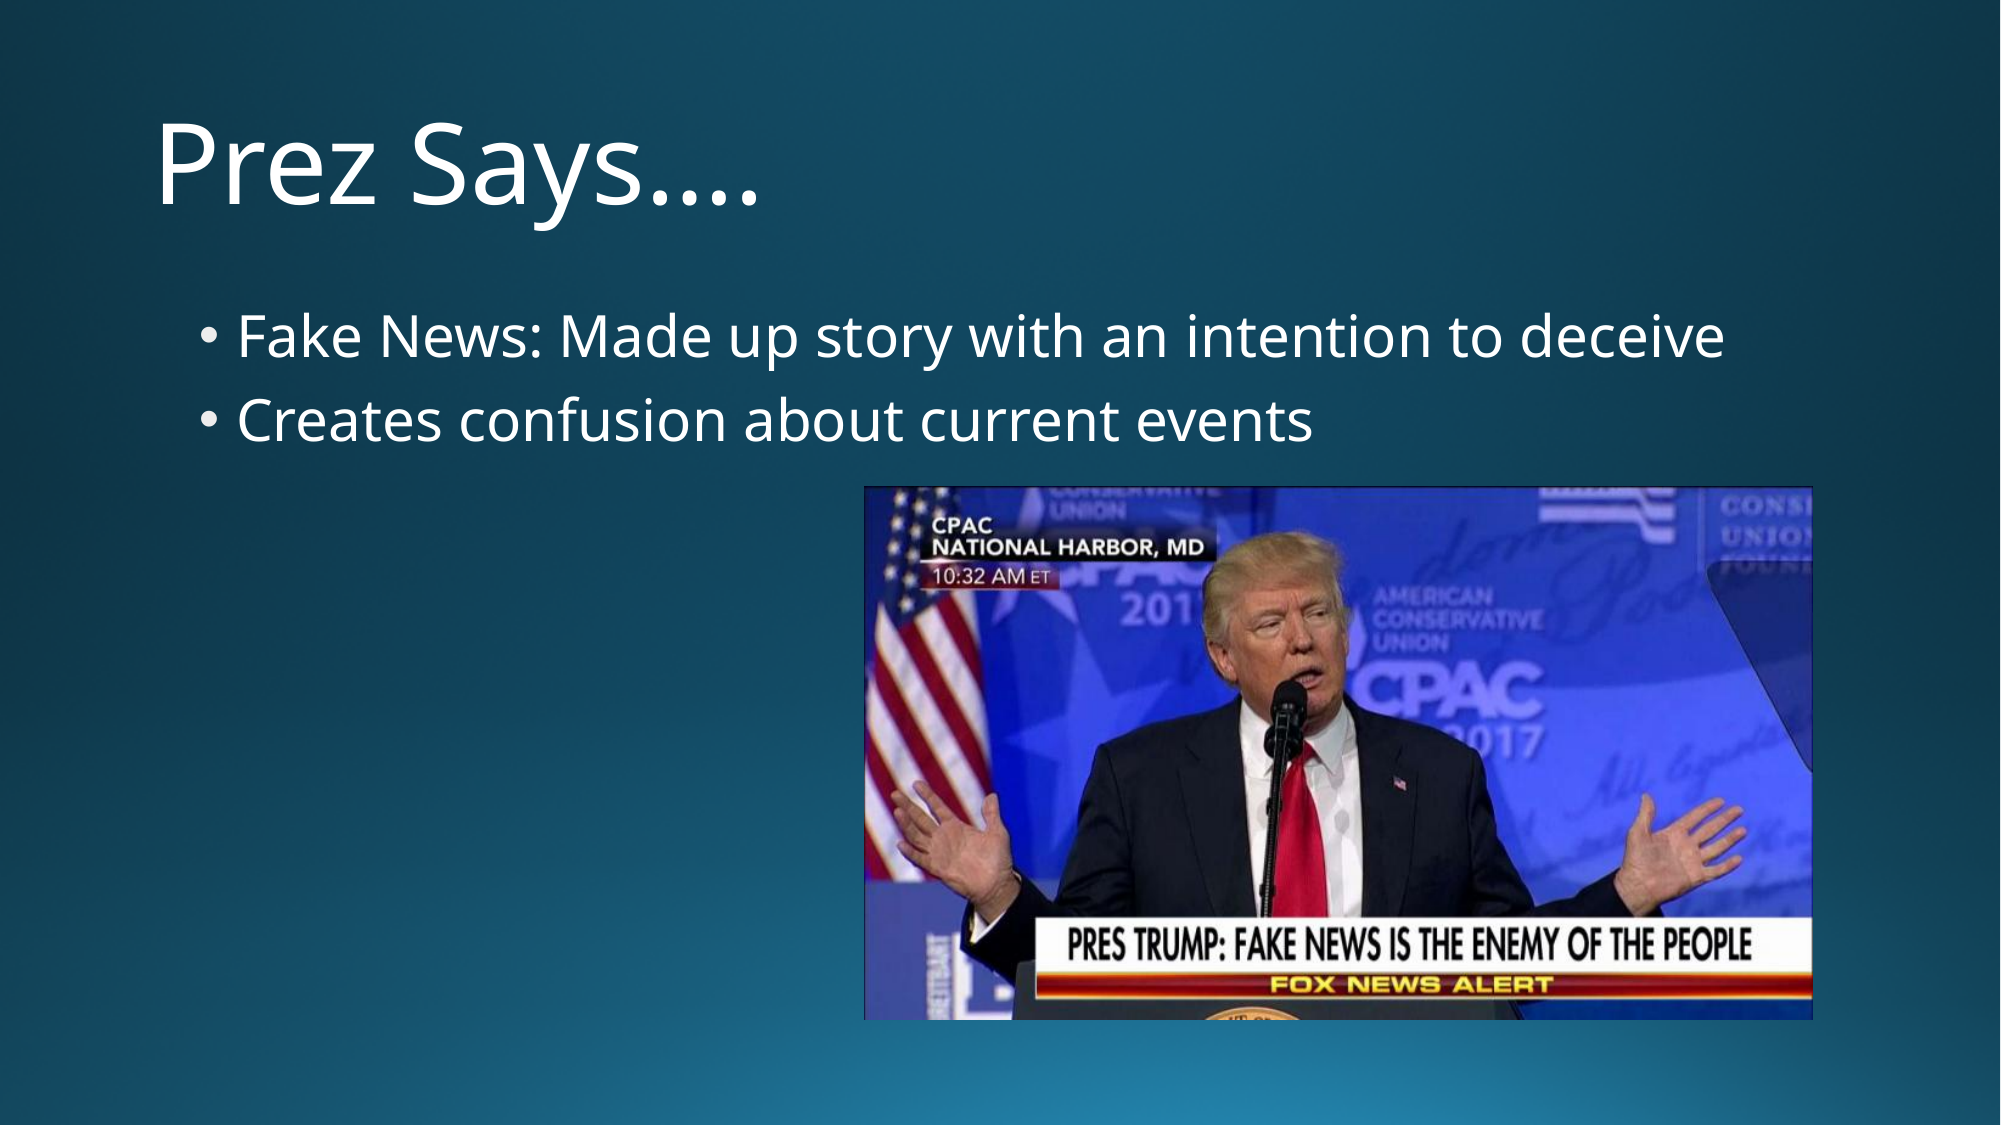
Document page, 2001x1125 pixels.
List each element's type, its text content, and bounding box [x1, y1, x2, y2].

title Prez Says…. [137, 59, 1863, 278]
picture [0, 0, 2001, 1125]
list Fake News: Made up story with an intention to deceive Creates confusion about current events [183, 299, 1863, 1014]
